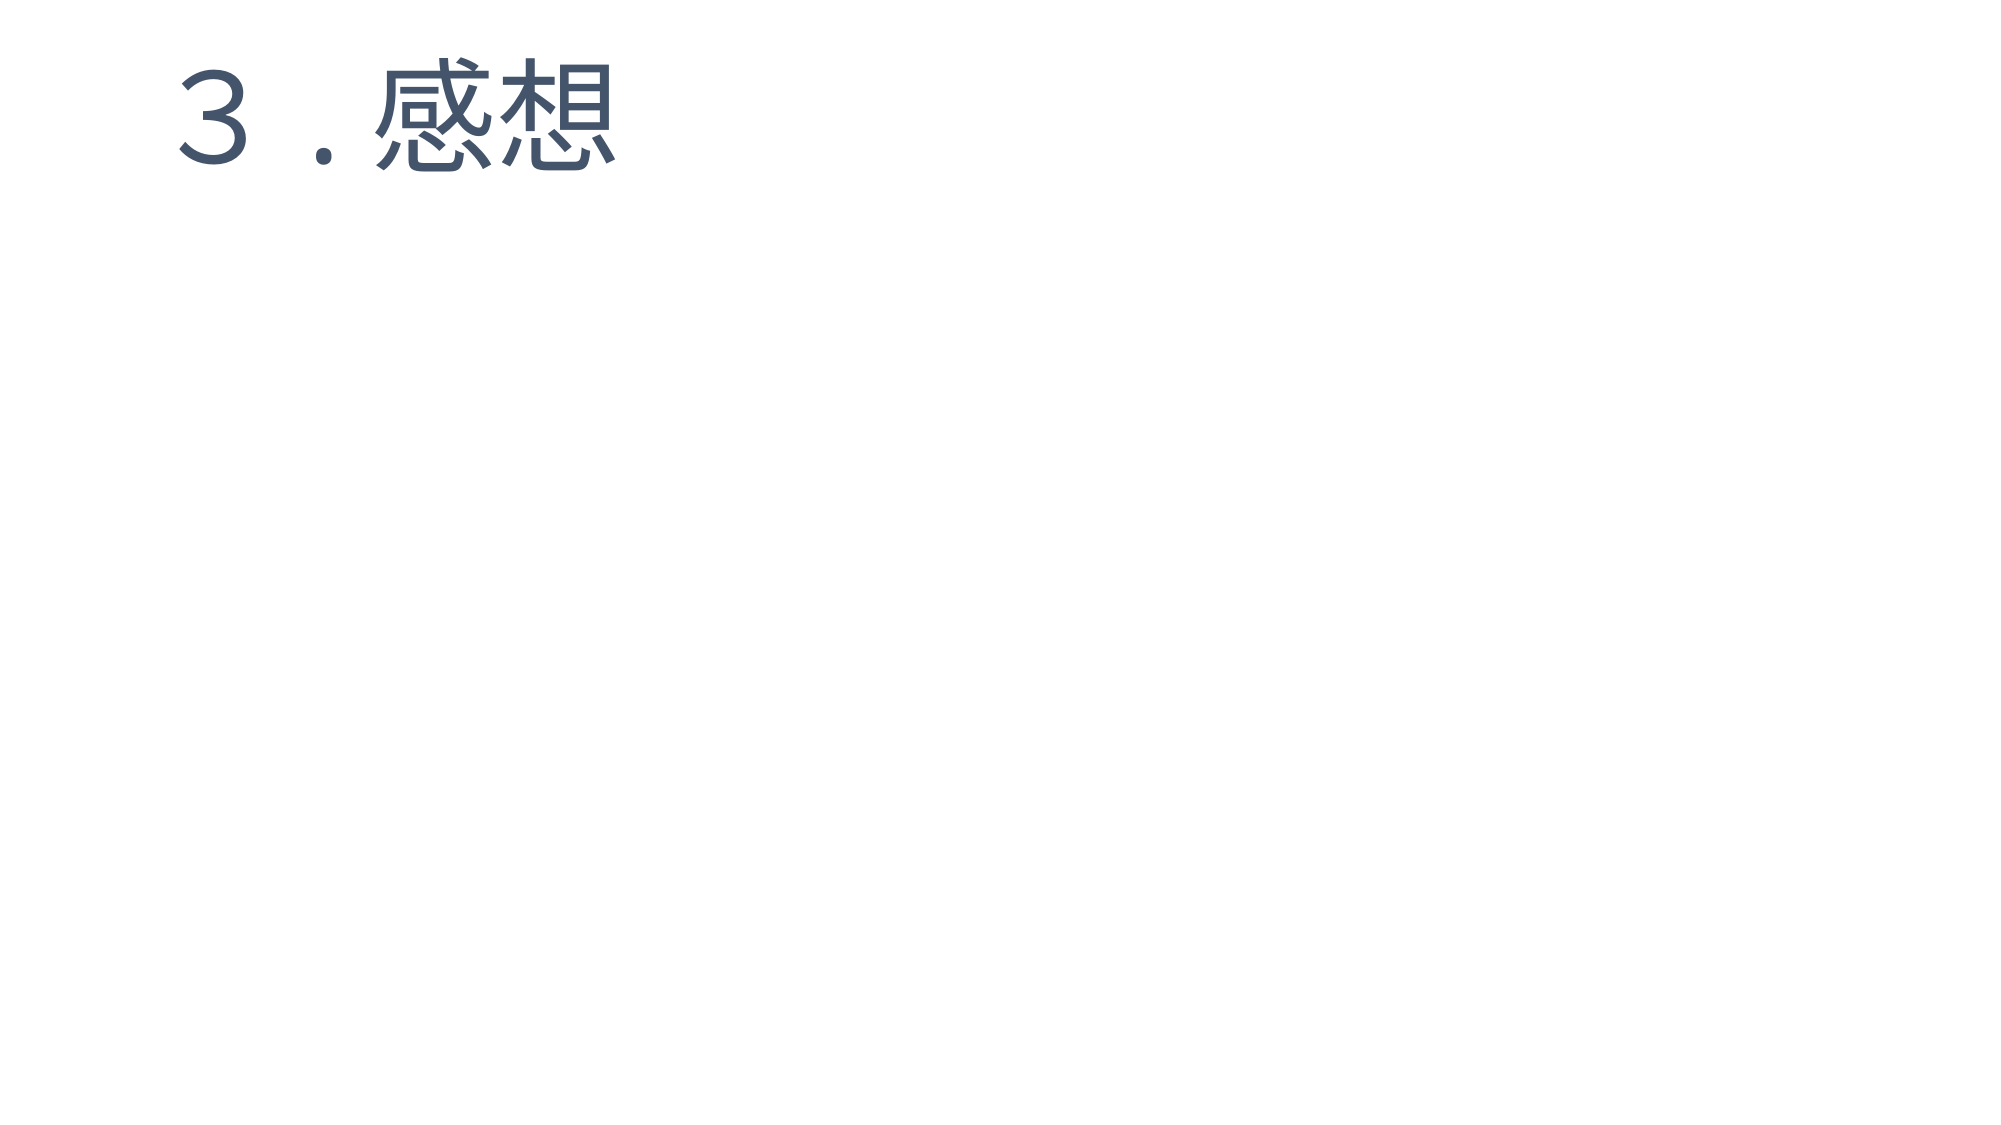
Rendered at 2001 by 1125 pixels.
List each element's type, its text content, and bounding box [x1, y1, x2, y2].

title ３.感想 [137, 35, 652, 199]
